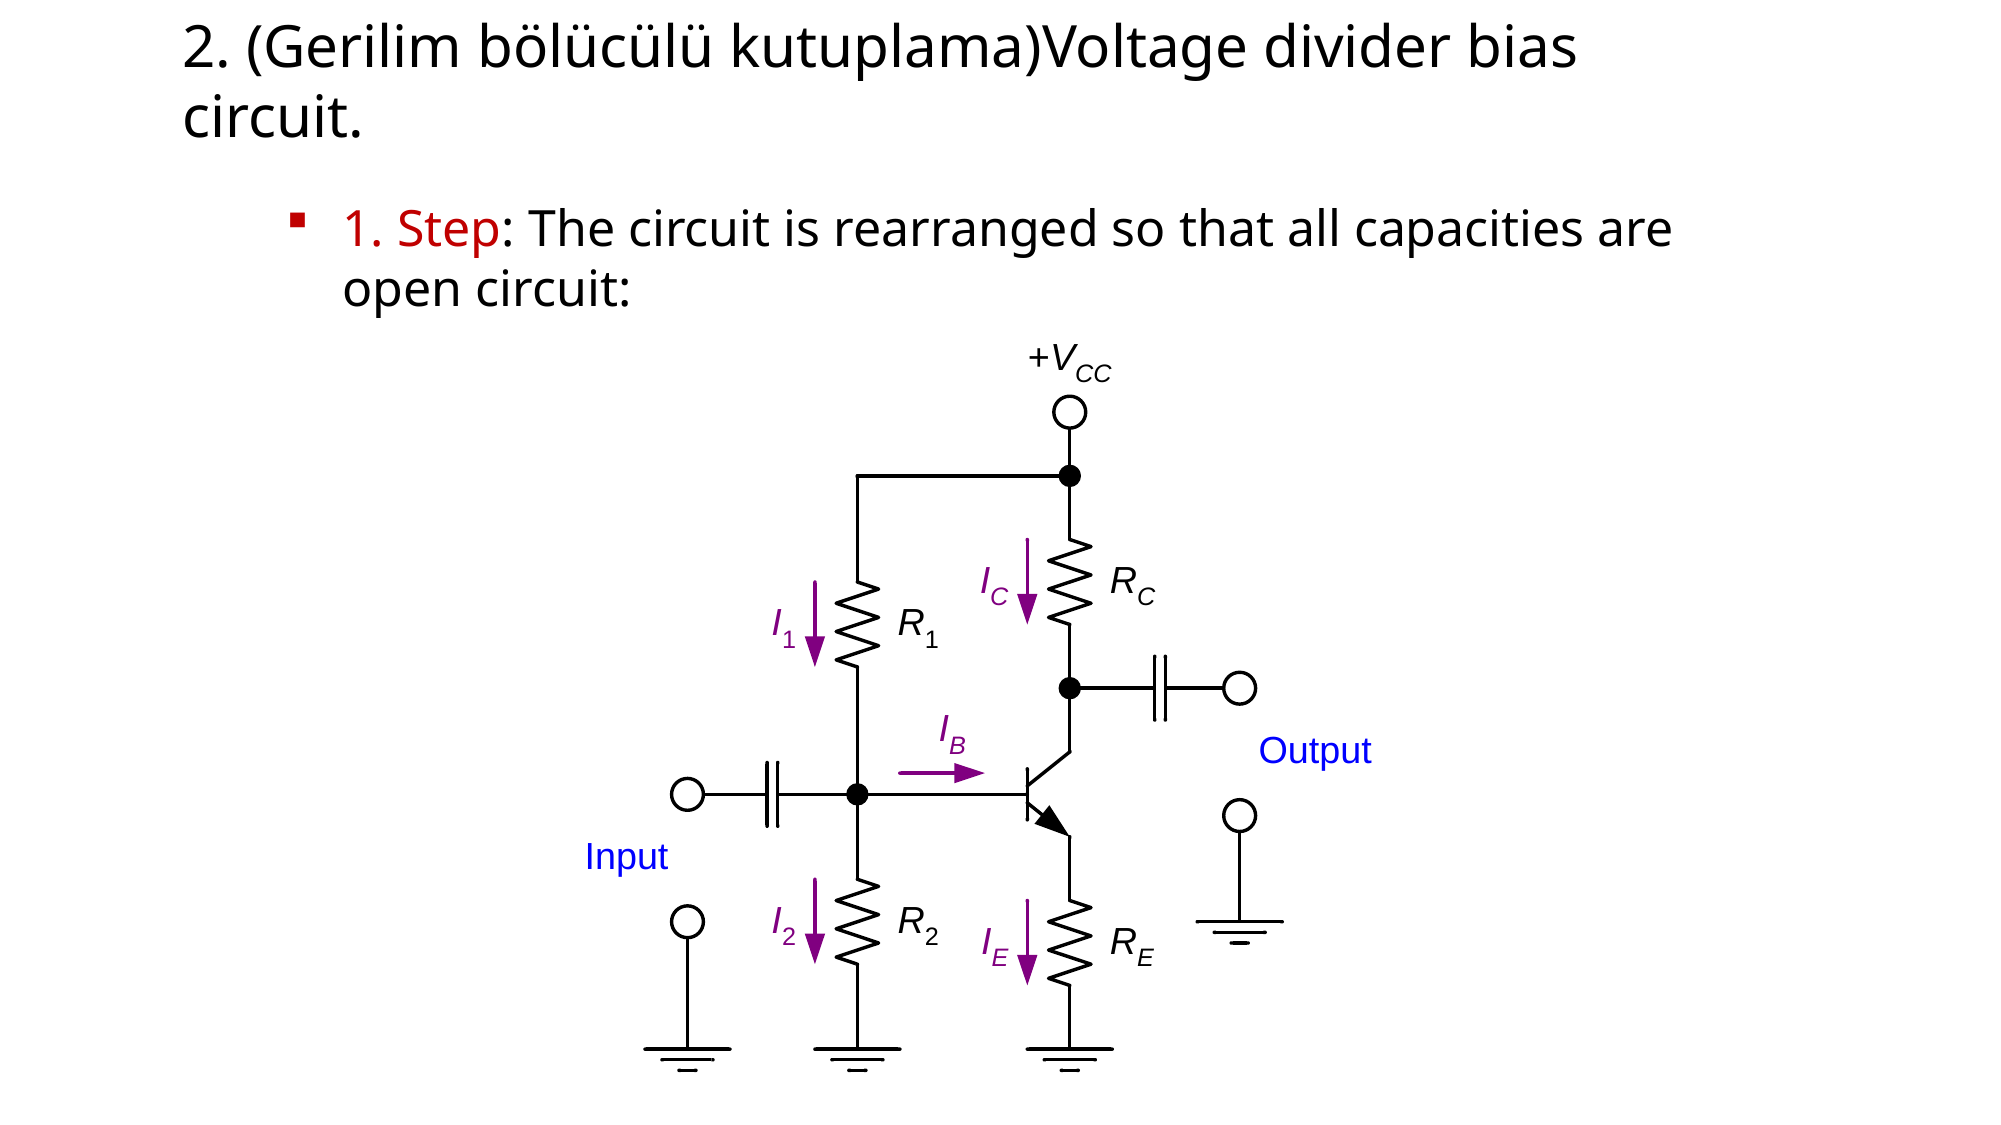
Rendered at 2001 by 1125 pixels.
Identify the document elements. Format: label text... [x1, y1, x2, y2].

text_box 1. Step: The circuit is rearranged so that all capacities are open circuit: [271, 189, 1725, 324]
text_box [579, 325, 1378, 1078]
text_box 2. (Gerilim bölücülü kutuplama)Voltage divider bias circuit. [167, 1, 1644, 157]
